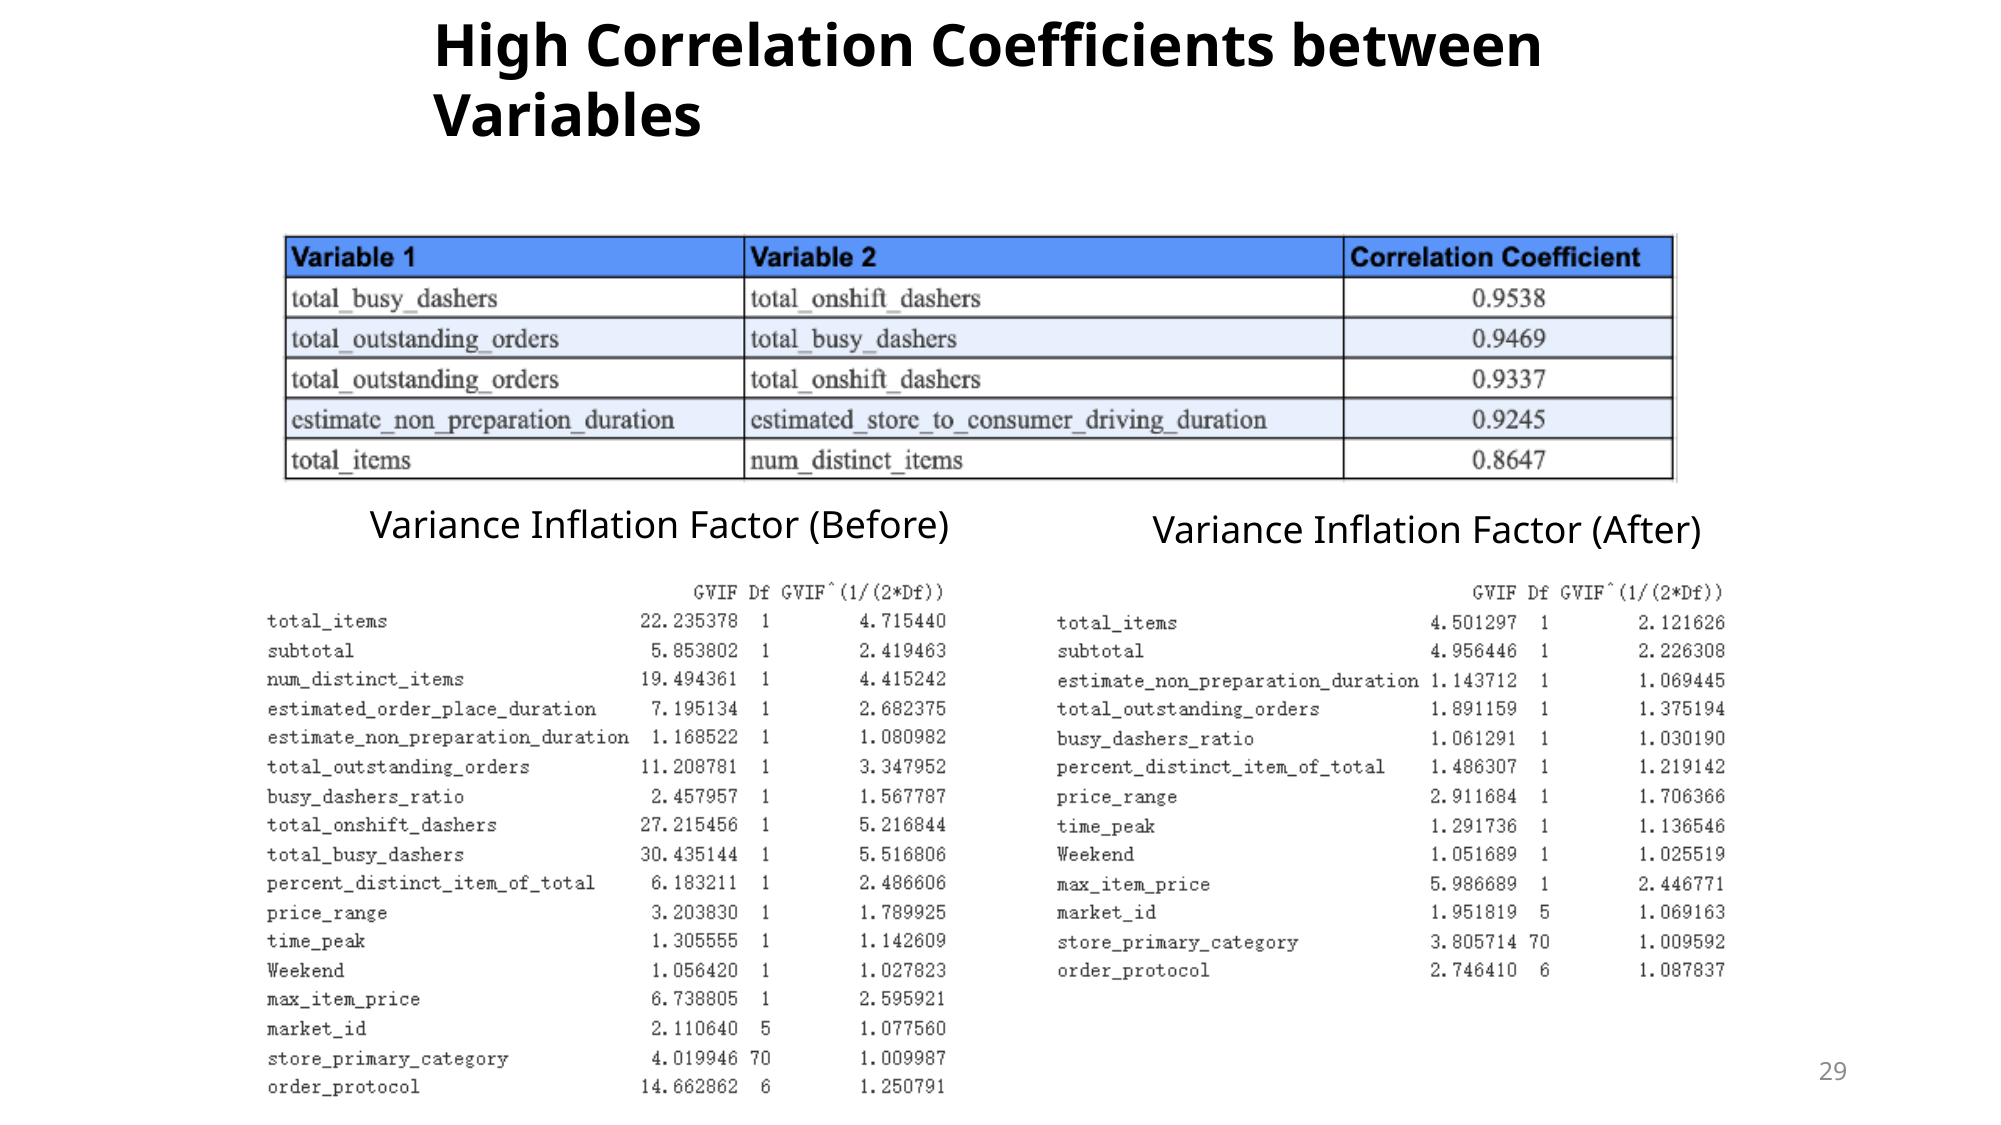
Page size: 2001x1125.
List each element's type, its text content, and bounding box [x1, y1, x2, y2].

picture [282, 233, 1679, 483]
text_box Variance Inflation Factor (After) [1137, 498, 2000, 558]
text_box High Correlation Coefficients between Variables [418, 0, 1694, 156]
slide_number 29 [1412, 1042, 1863, 1103]
text_box Variance Inflation Factor (Before) [355, 493, 1355, 554]
picture [1056, 570, 1776, 991]
picture [263, 565, 1000, 1109]
